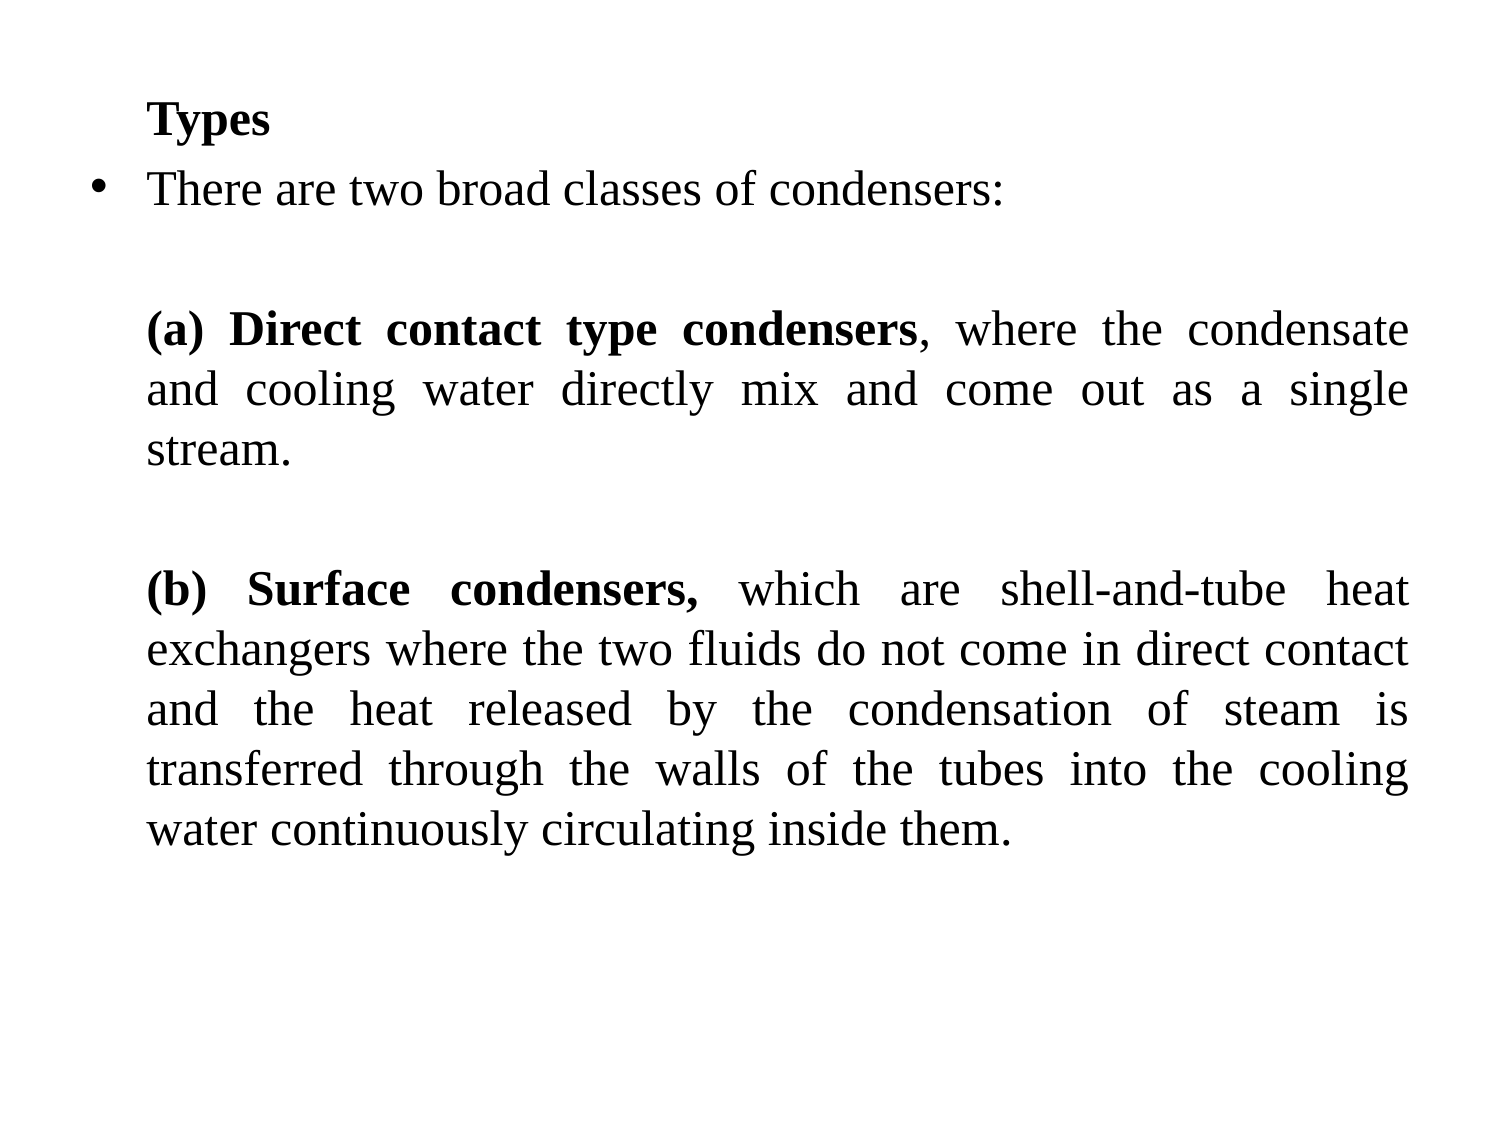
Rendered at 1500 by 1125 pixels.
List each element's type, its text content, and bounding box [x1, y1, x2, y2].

list Types There are two broad classes of condensers: (a) Direct contact type condensers, where the condensate and cooling water directly mix and come out as a single stream. (b) Surface condensers, which are shell-and-tube heat exchangers where the two fluids do not come in direct contact and the heat released by the condensation of steam is transferred through the walls of the tubes into the cooling water continuously circulating inside them. [75, 78, 1425, 1005]
